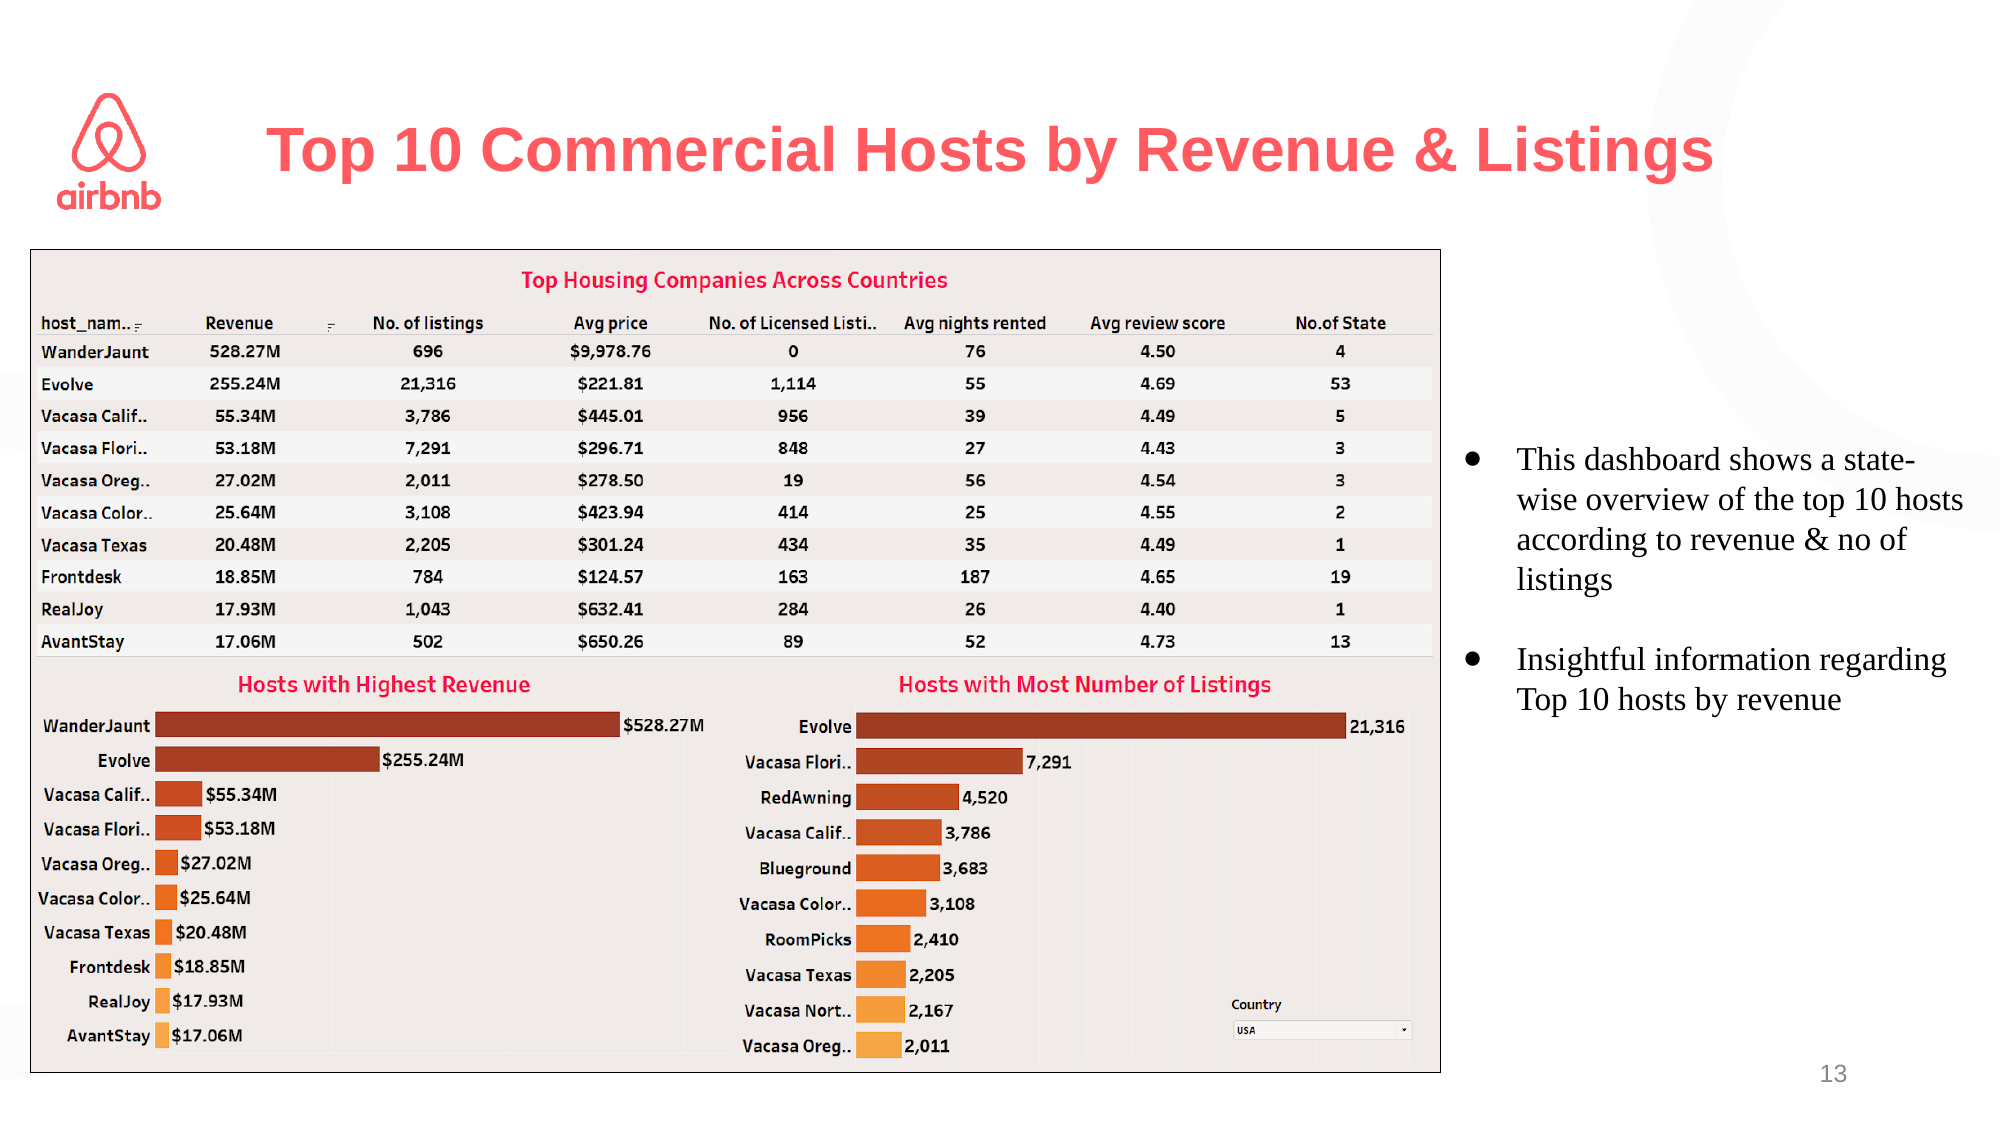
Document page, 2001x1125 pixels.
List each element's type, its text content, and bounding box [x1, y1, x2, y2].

text_box This dashboard shows a state-wise overview of the top 10 hosts according to revenue & no of listings Insightful information regarding Top 10 hosts by revenue [1446, 430, 1984, 725]
picture [30, 249, 1442, 1073]
title Top 10 Commercial Hosts by Revenue & Listings [162, 89, 1838, 213]
picture [53, 91, 162, 211]
slide_number 13 [1412, 1042, 1863, 1103]
